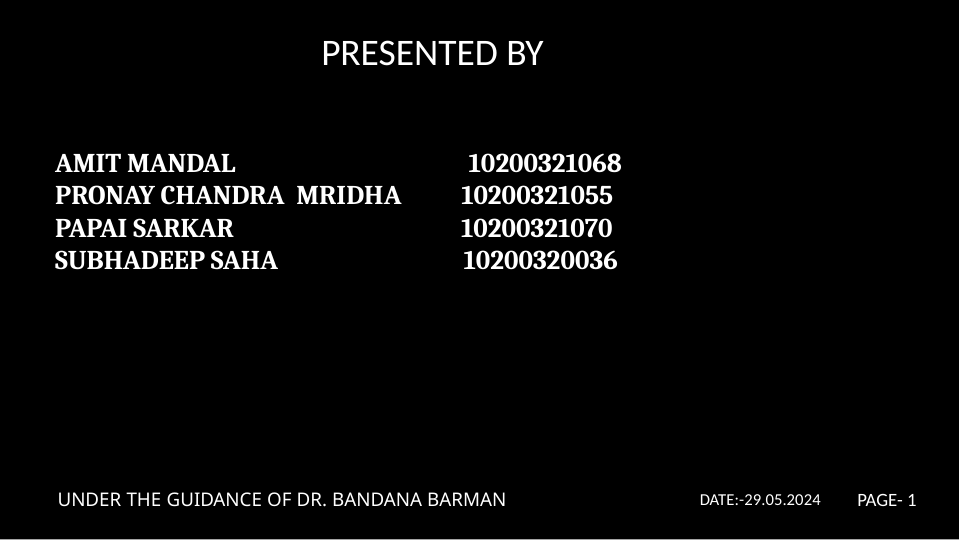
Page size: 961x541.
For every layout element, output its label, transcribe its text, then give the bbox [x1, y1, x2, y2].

text_box PAGE- 1 [842, 480, 943, 518]
text_box DATE:-29.05.2024 [685, 481, 837, 516]
text_box PRESENTED BY [306, 20, 559, 80]
title AMIT MANDAL 10200321068 PRONAY CHANDRA MRIDHA 10200321055 PAPAI SARKAR 10200321070 SUBHADEEP SAHA 10200320036 [55, 145, 737, 277]
text_box UNDER THE GUIDANCE OF DR. BANDANA BARMAN [42, 480, 683, 518]
